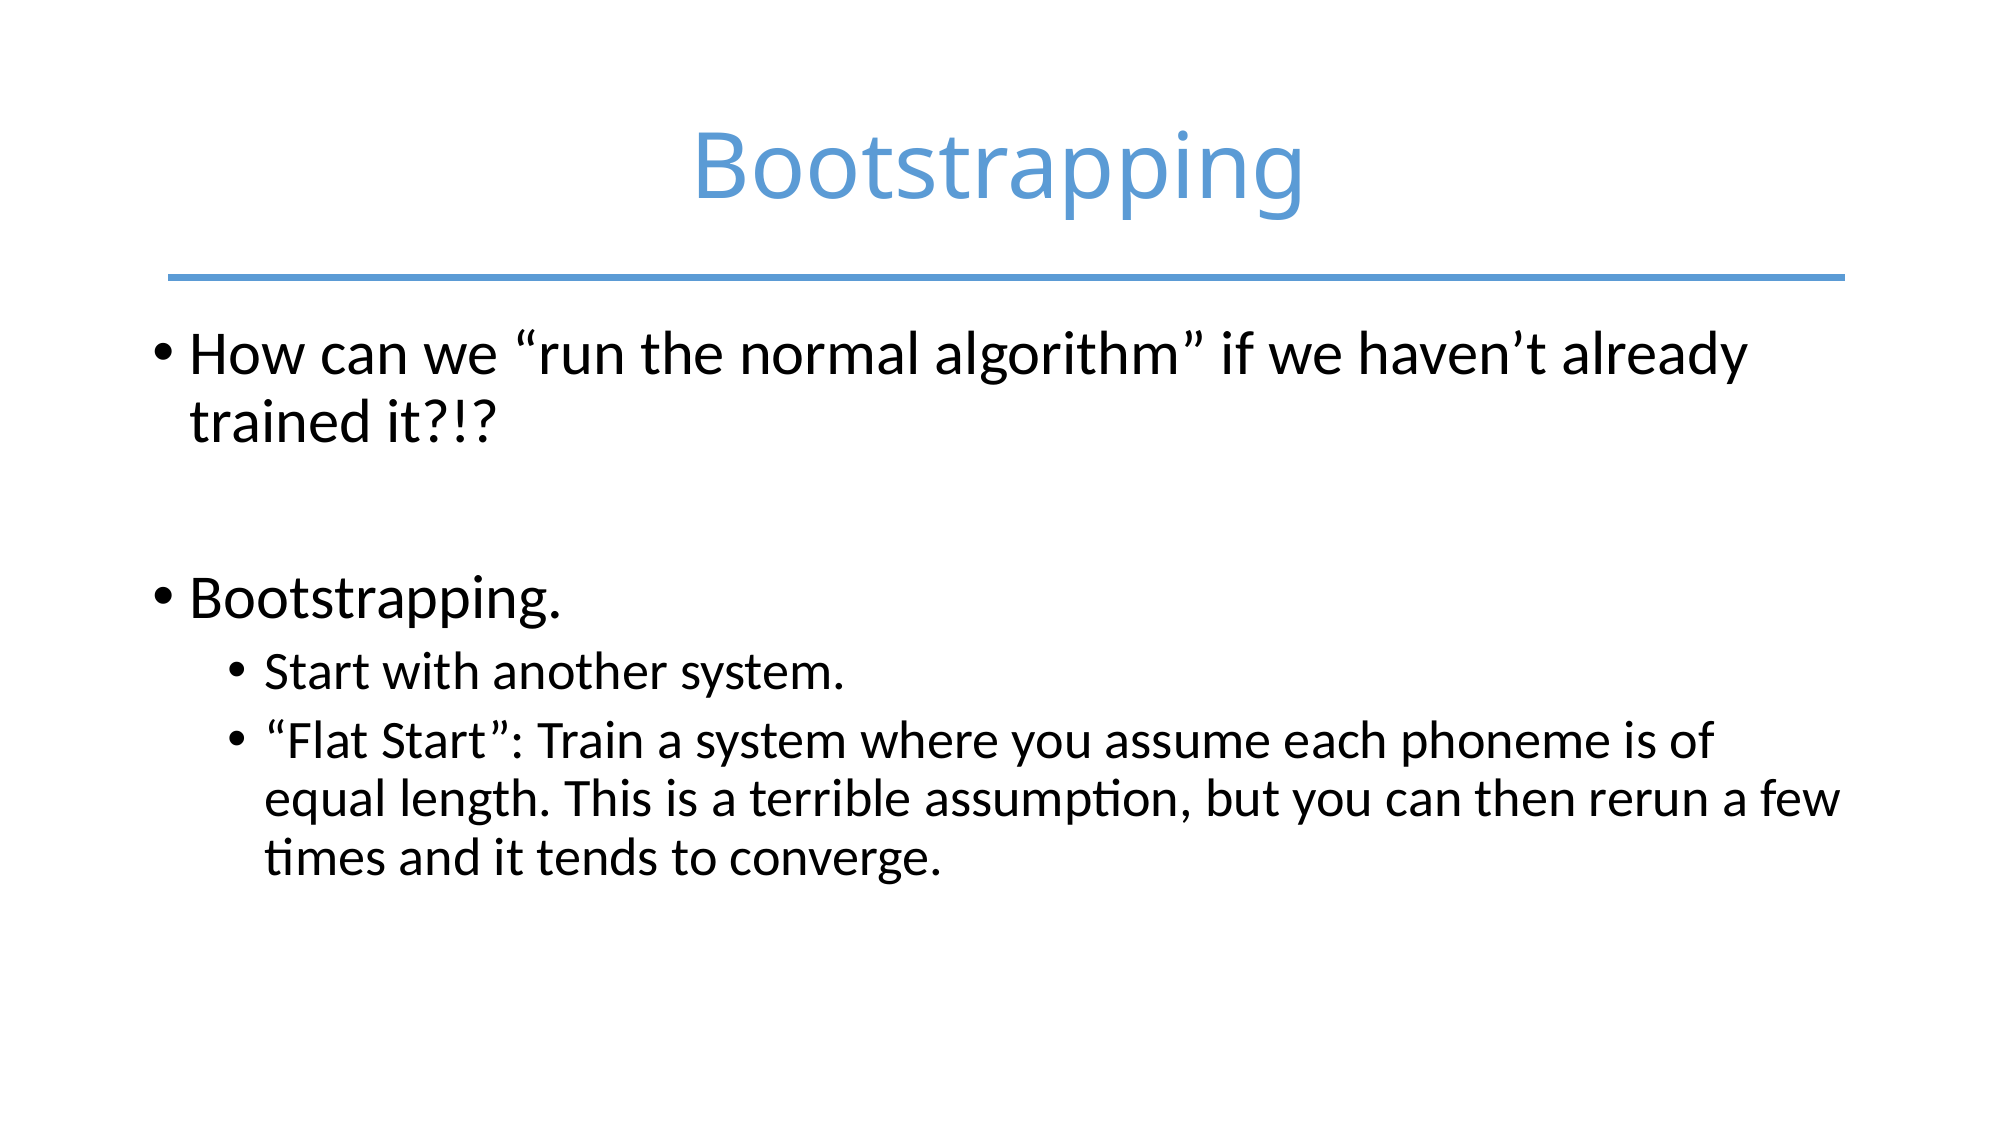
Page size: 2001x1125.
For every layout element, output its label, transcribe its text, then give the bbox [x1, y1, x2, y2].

list How can we “run the normal algorithm” if we haven’t already trained it?!? Bootstrapping. Start with another system. “Flat Start”: Train a system where you assume each phoneme is of equal length. This is a terrible assumption, but you can then rerun a few times and it tends to converge. [137, 313, 1863, 1028]
title Bootstrapping [137, 59, 1863, 278]
